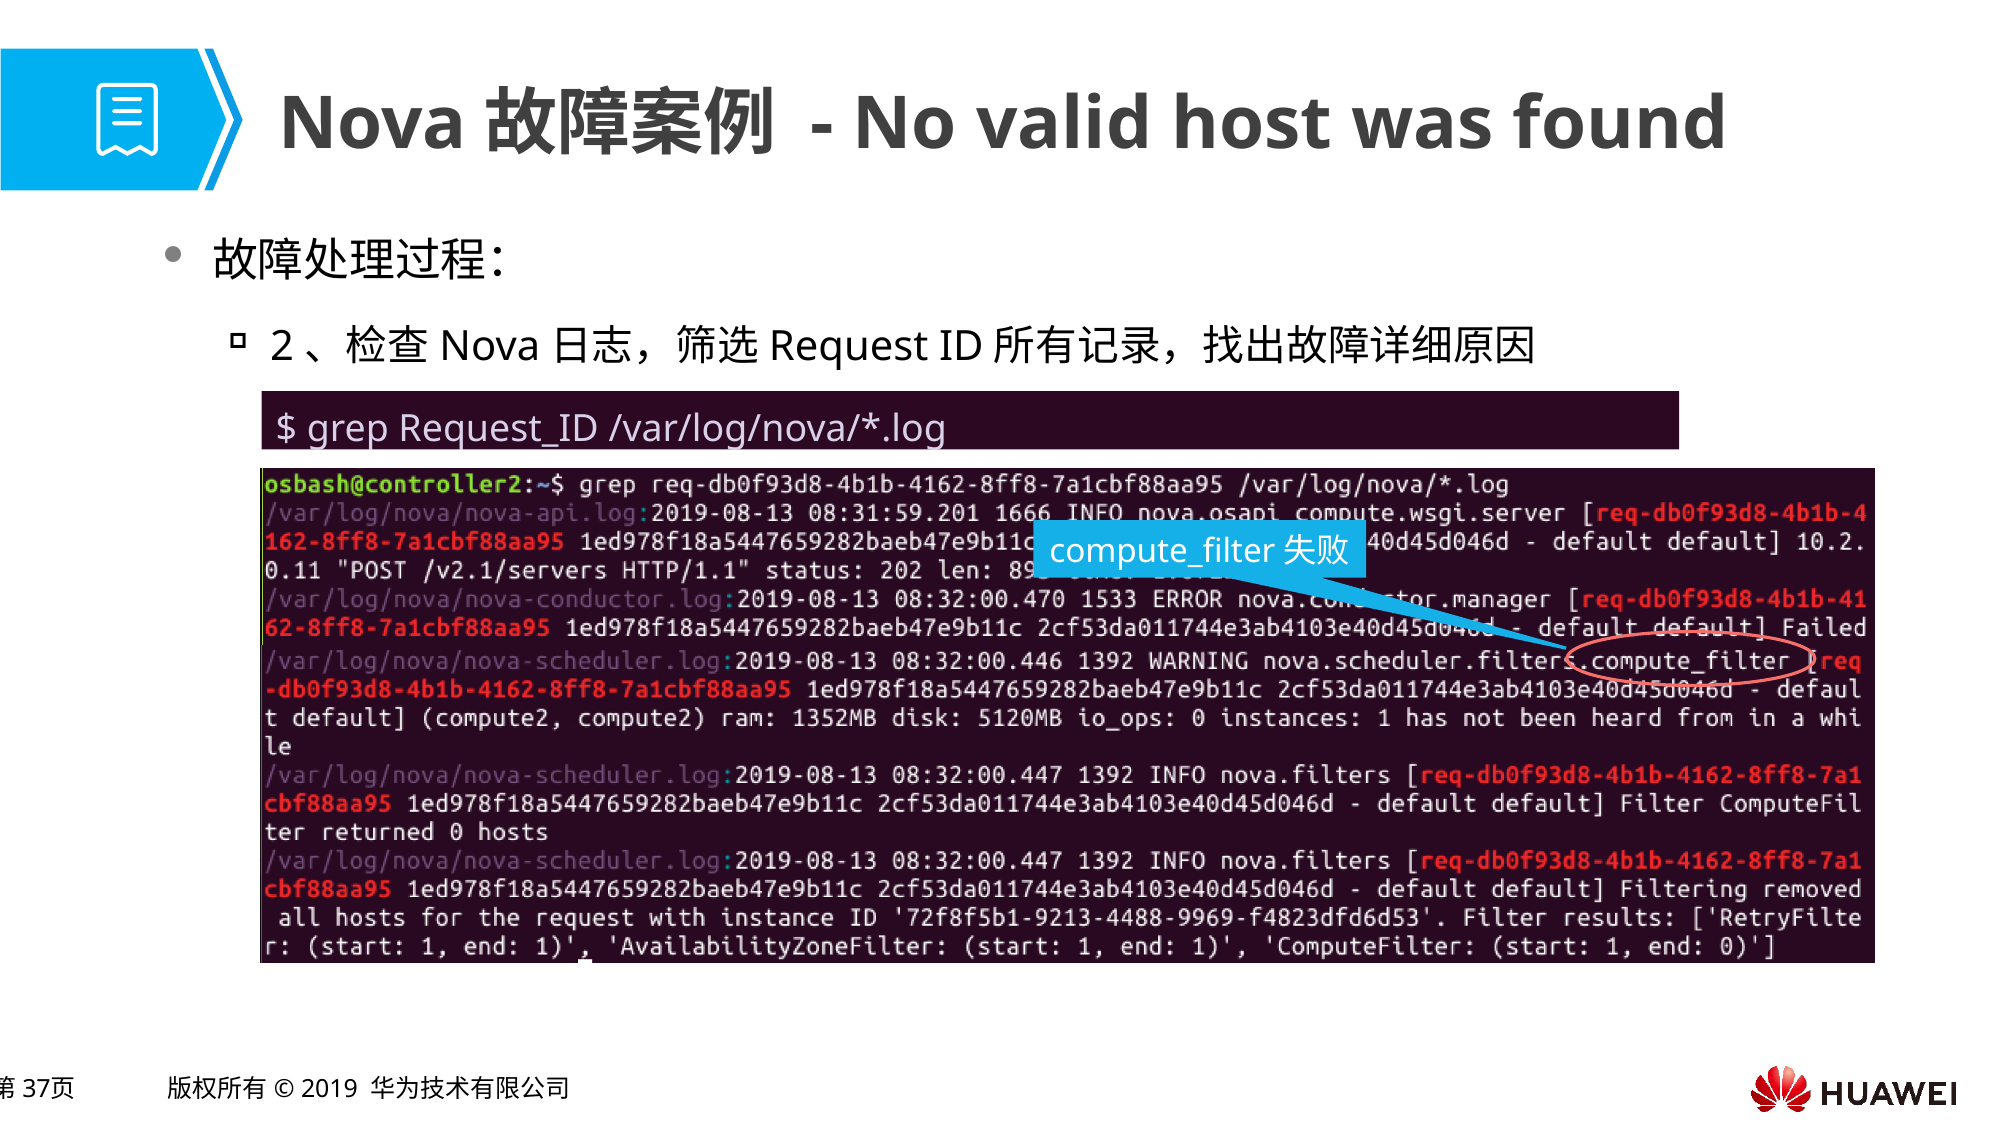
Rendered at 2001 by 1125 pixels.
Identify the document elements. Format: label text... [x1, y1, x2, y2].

list 故障处理过程： 2、检查Nova日志，筛选Request ID所有记录，找出故障详细原因 [149, 202, 1883, 971]
text_box $ grep Request_ID /var/log/nova/*.log [261, 391, 1680, 450]
title Nova故障案例 - No valid host was found [261, 67, 1875, 173]
picture [260, 468, 1875, 964]
picture [1751, 1066, 1956, 1112]
